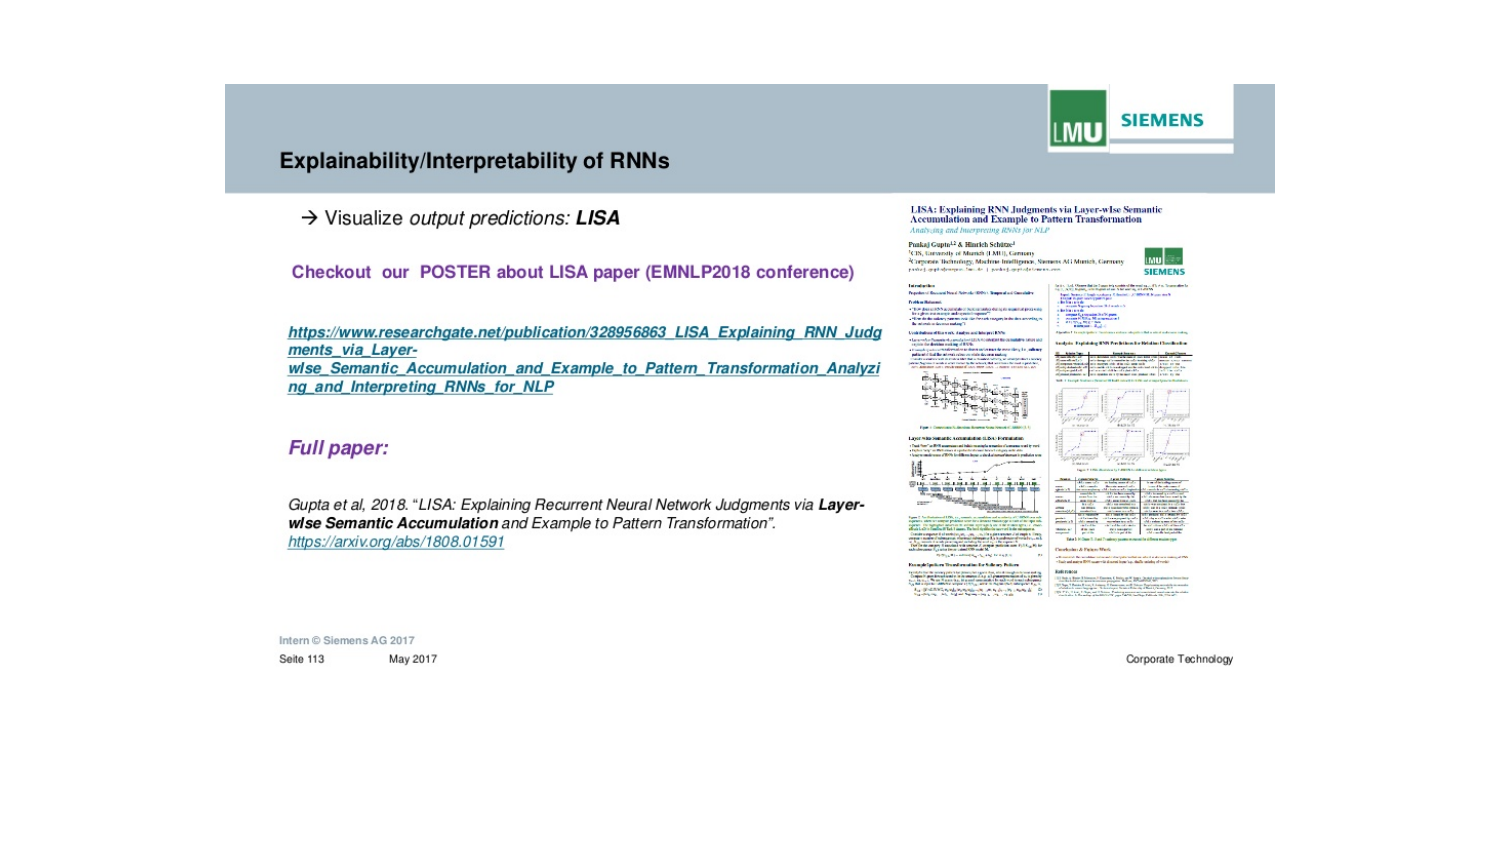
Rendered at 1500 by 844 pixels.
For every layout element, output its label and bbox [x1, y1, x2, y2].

picture [224, 84, 1276, 676]
